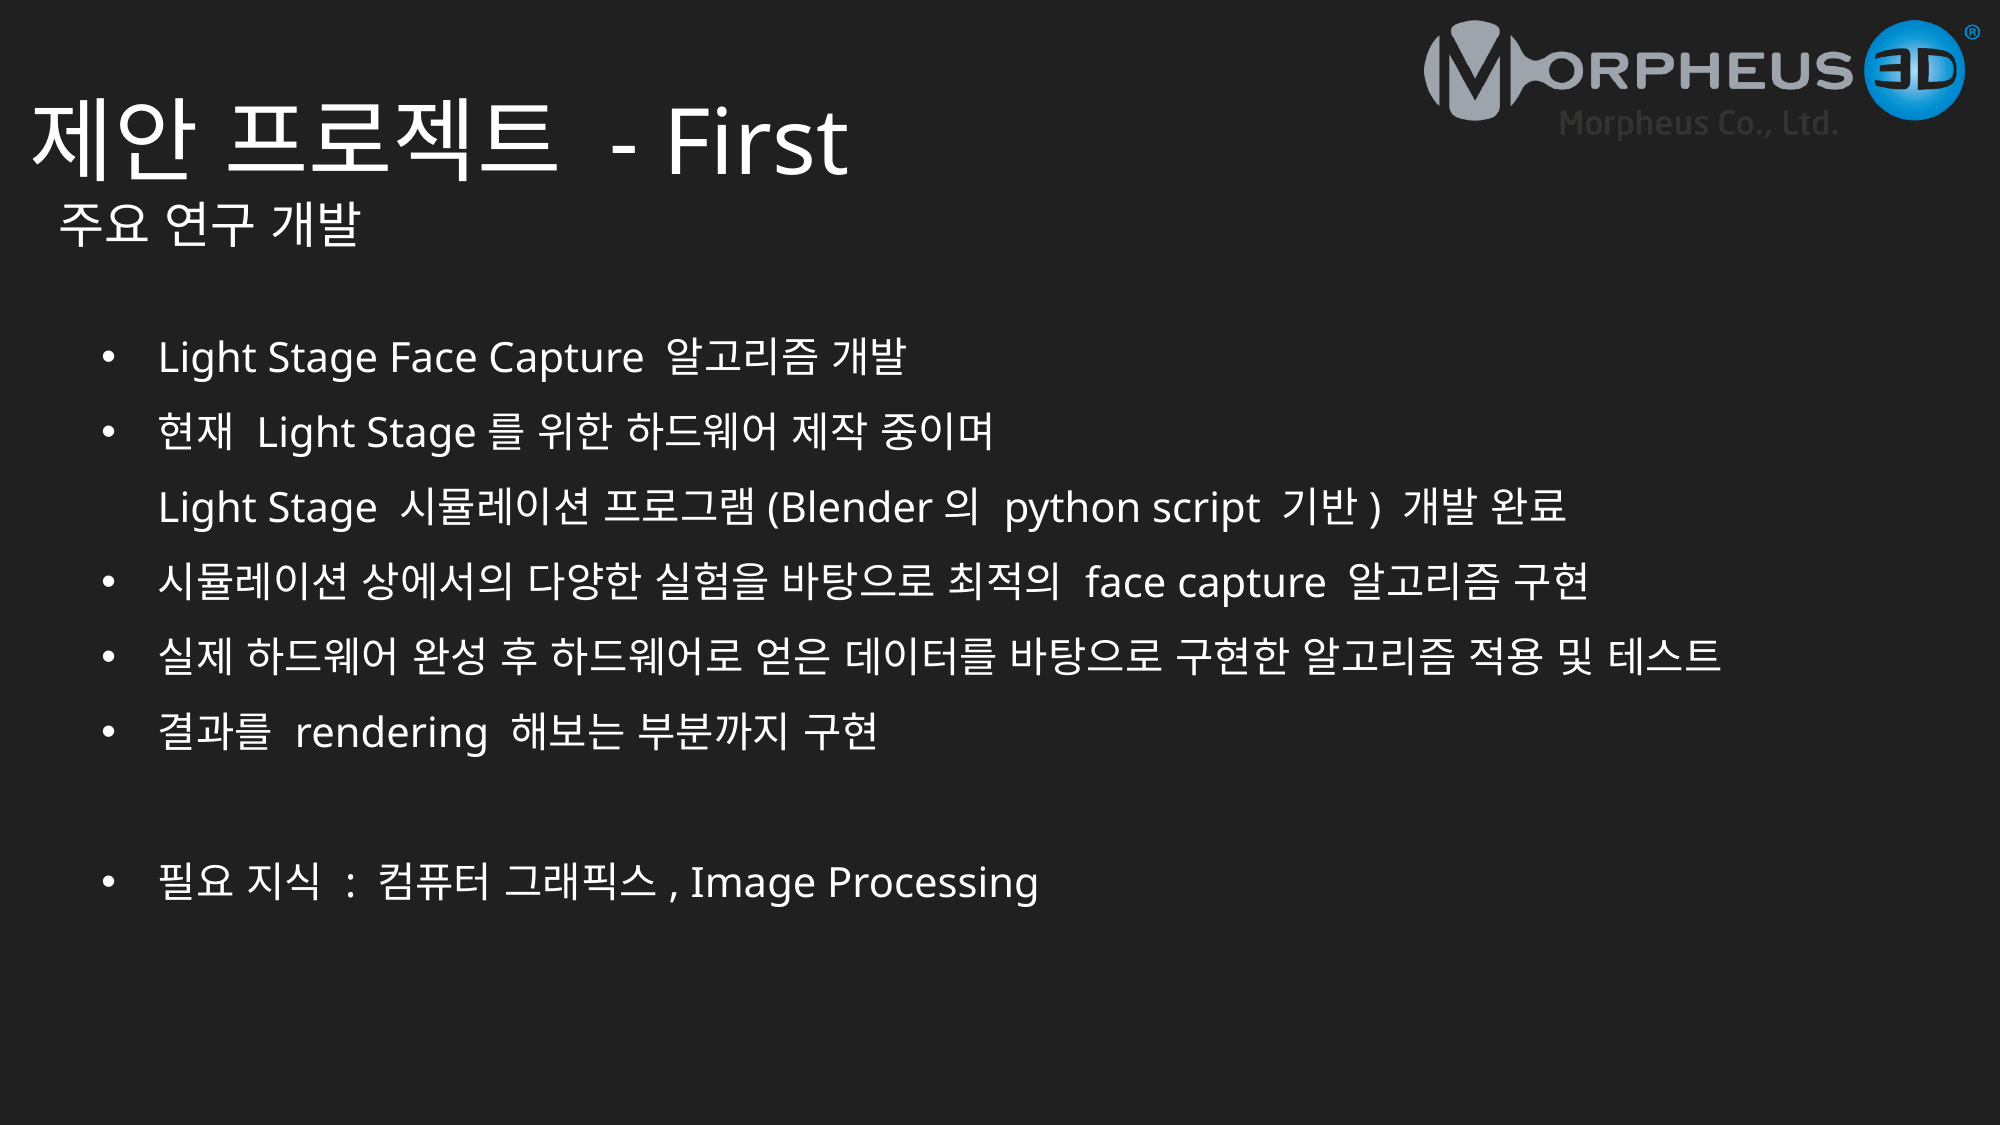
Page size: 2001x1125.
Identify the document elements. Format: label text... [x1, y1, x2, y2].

picture [1424, 20, 1980, 141]
text_box Light Stage Face Capture 알고리즘 개발 현재 Light Stage를 위한 하드웨어 제작 중이며 Light Stage 시뮬레이션 프로그램(Blender의 python script 기반) 개발 완료 시뮬레이션 상에서의 다양한 실험을 바탕으로 최적의 face capture 알고리즘 구현 실제 하드웨어 완성 후 하드웨어로 얻은 데이터를 바탕으로 구현한 알고리즘 적용 및 테스트 결과를 rendering 해보는 부분까지 구현 필요 지식 : 컴퓨터 그래픽스, Image Processing [86, 298, 1980, 989]
text_box 주요 연구 개발 [0, 193, 2000, 254]
text_box 제안 프로젝트 - First [0, 82, 2000, 193]
picture [1876, 37, 1956, 105]
